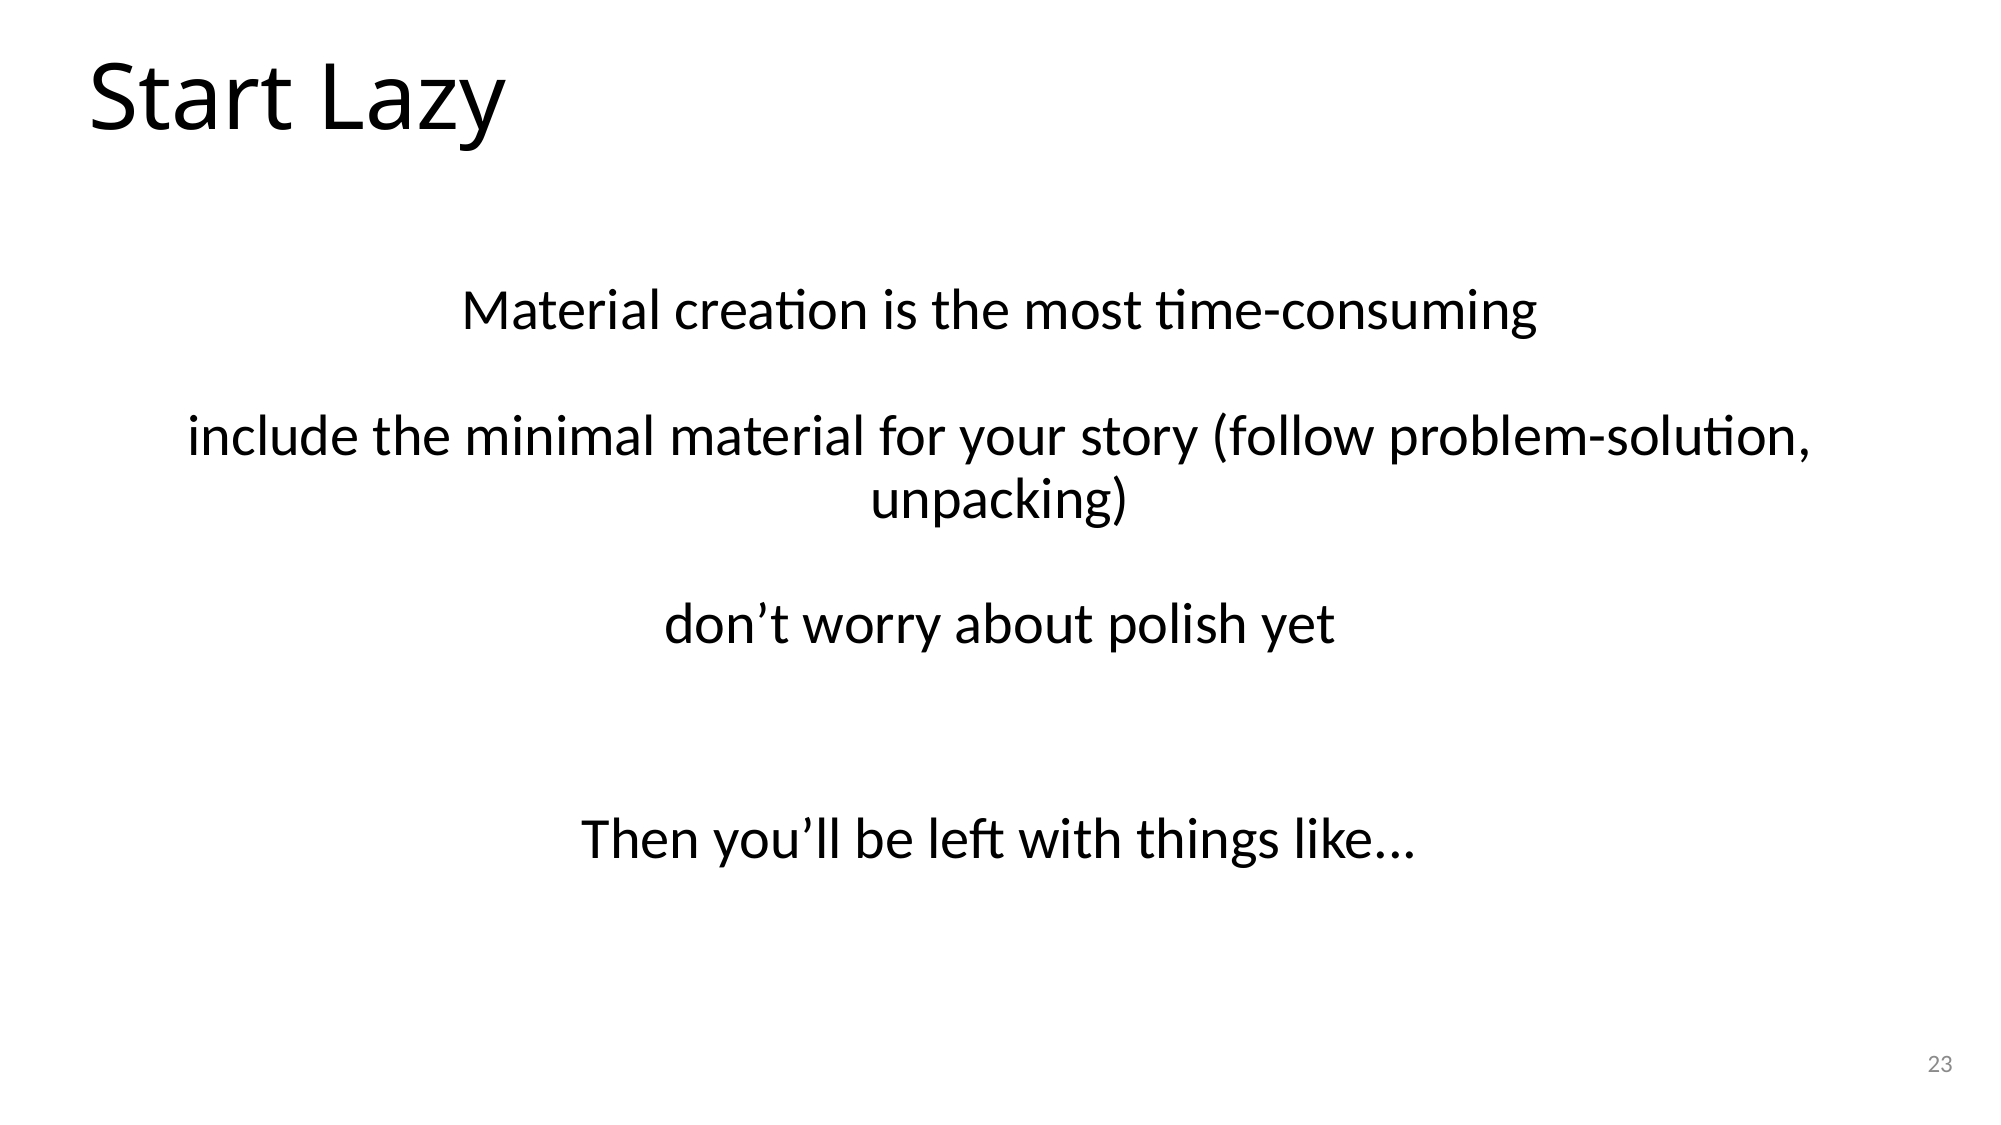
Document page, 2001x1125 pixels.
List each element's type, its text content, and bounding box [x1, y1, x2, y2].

slide_number 23 [1853, 1019, 1974, 1106]
list Material creation is the most time-consuming include the minimal material for your story (follow problem-solution, unpacking) don’t worry about polish yet Then you’ll be left with things like... [68, 258, 1932, 968]
title Start Lazy [68, 30, 1932, 156]
